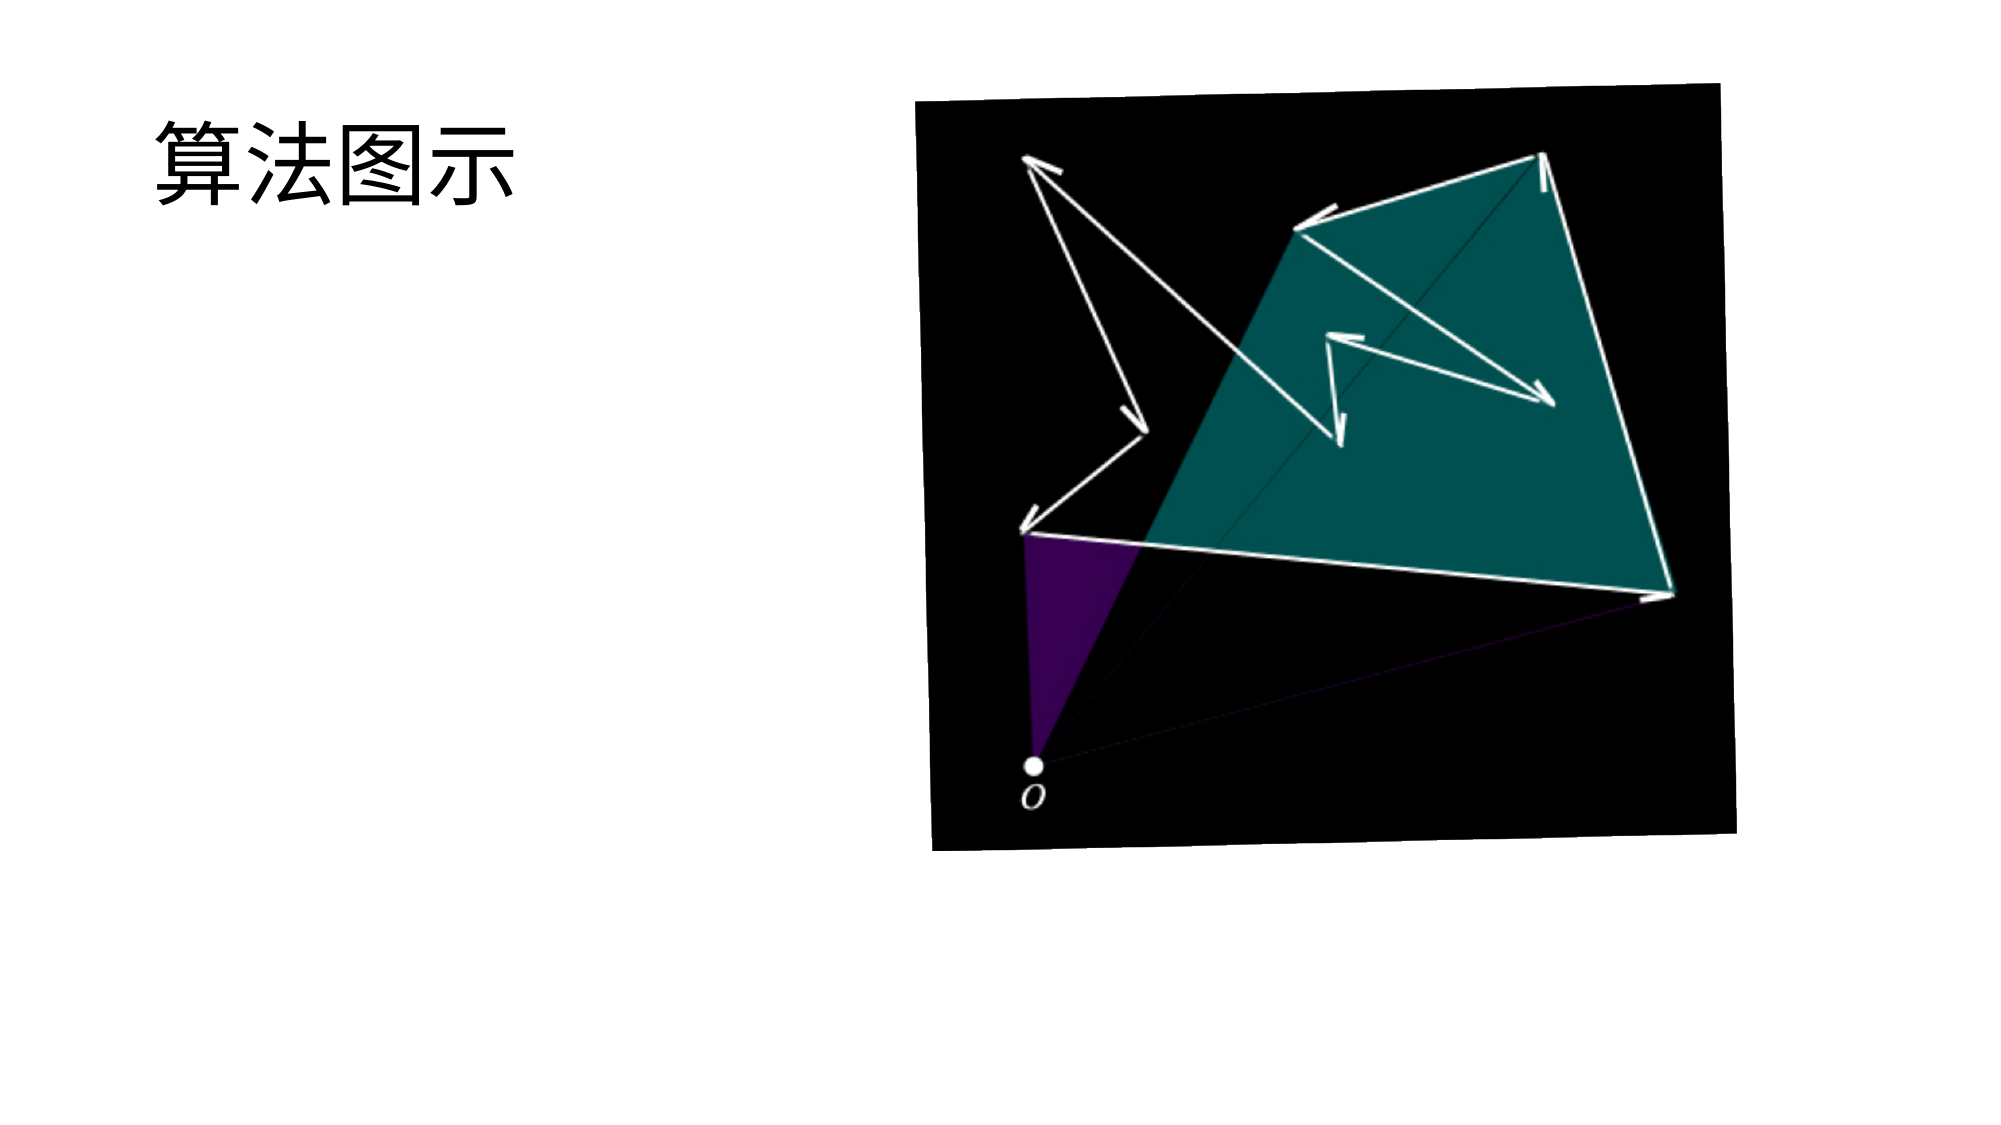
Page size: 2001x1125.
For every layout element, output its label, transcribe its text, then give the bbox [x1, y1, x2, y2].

picture [916, 84, 1736, 851]
title 算法图示 [137, 59, 1863, 278]
